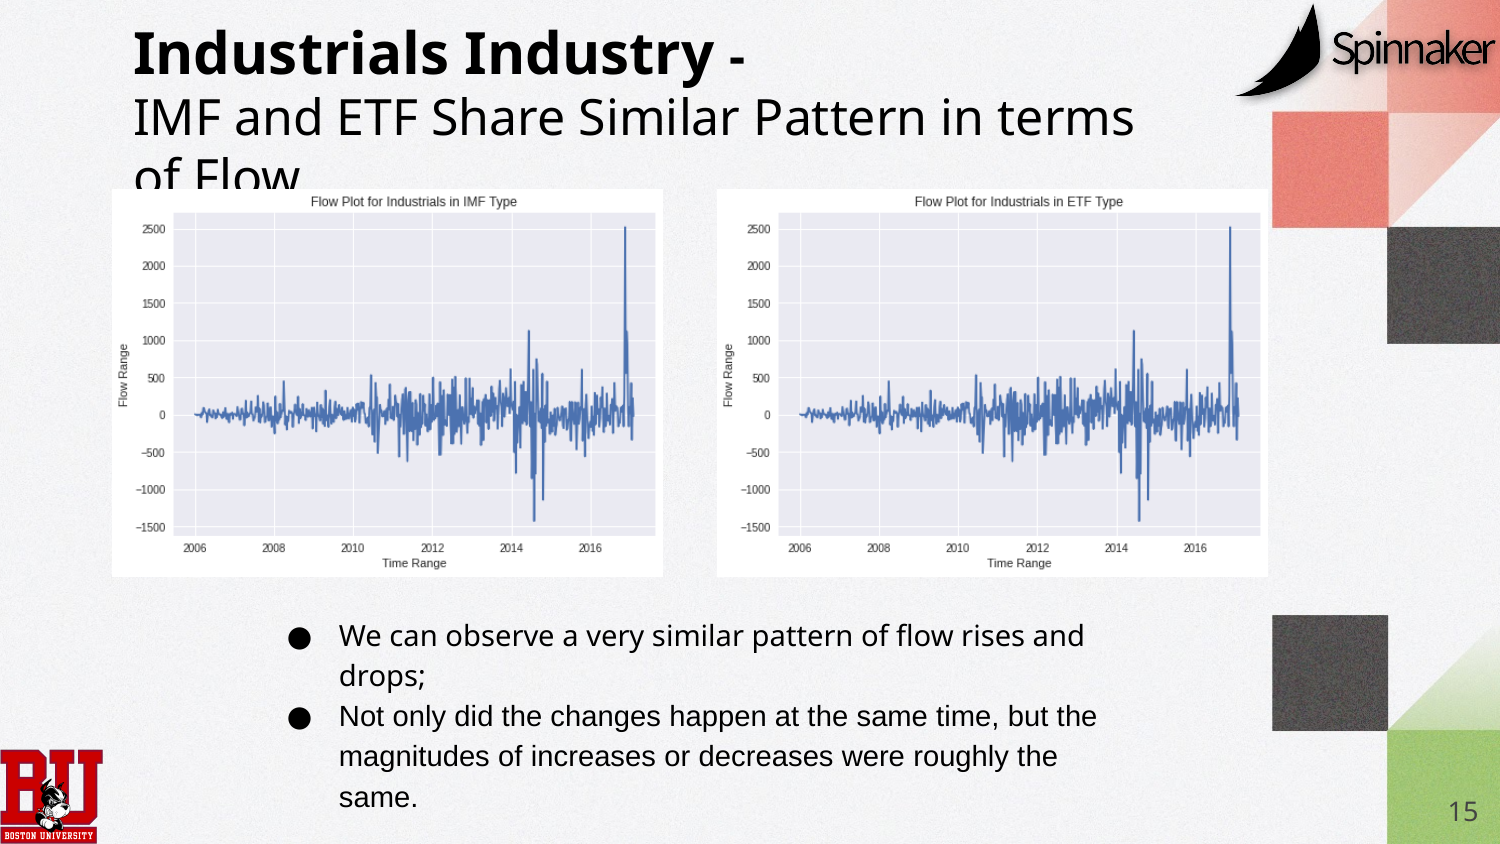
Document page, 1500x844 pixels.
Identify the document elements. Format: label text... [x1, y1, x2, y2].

picture [0, 0, 1500, 844]
slide_number ‹#› [1403, 779, 1494, 844]
list We can observe a very similar pattern of flow rises and drops; Not only did the changes happen at the same time, but the magnitudes of increases or decreases were roughly the same. [248, 604, 1135, 821]
title Industrials Industry - IMF and ETF Share Similar Pattern in terms of Flow [118, 63, 1159, 158]
